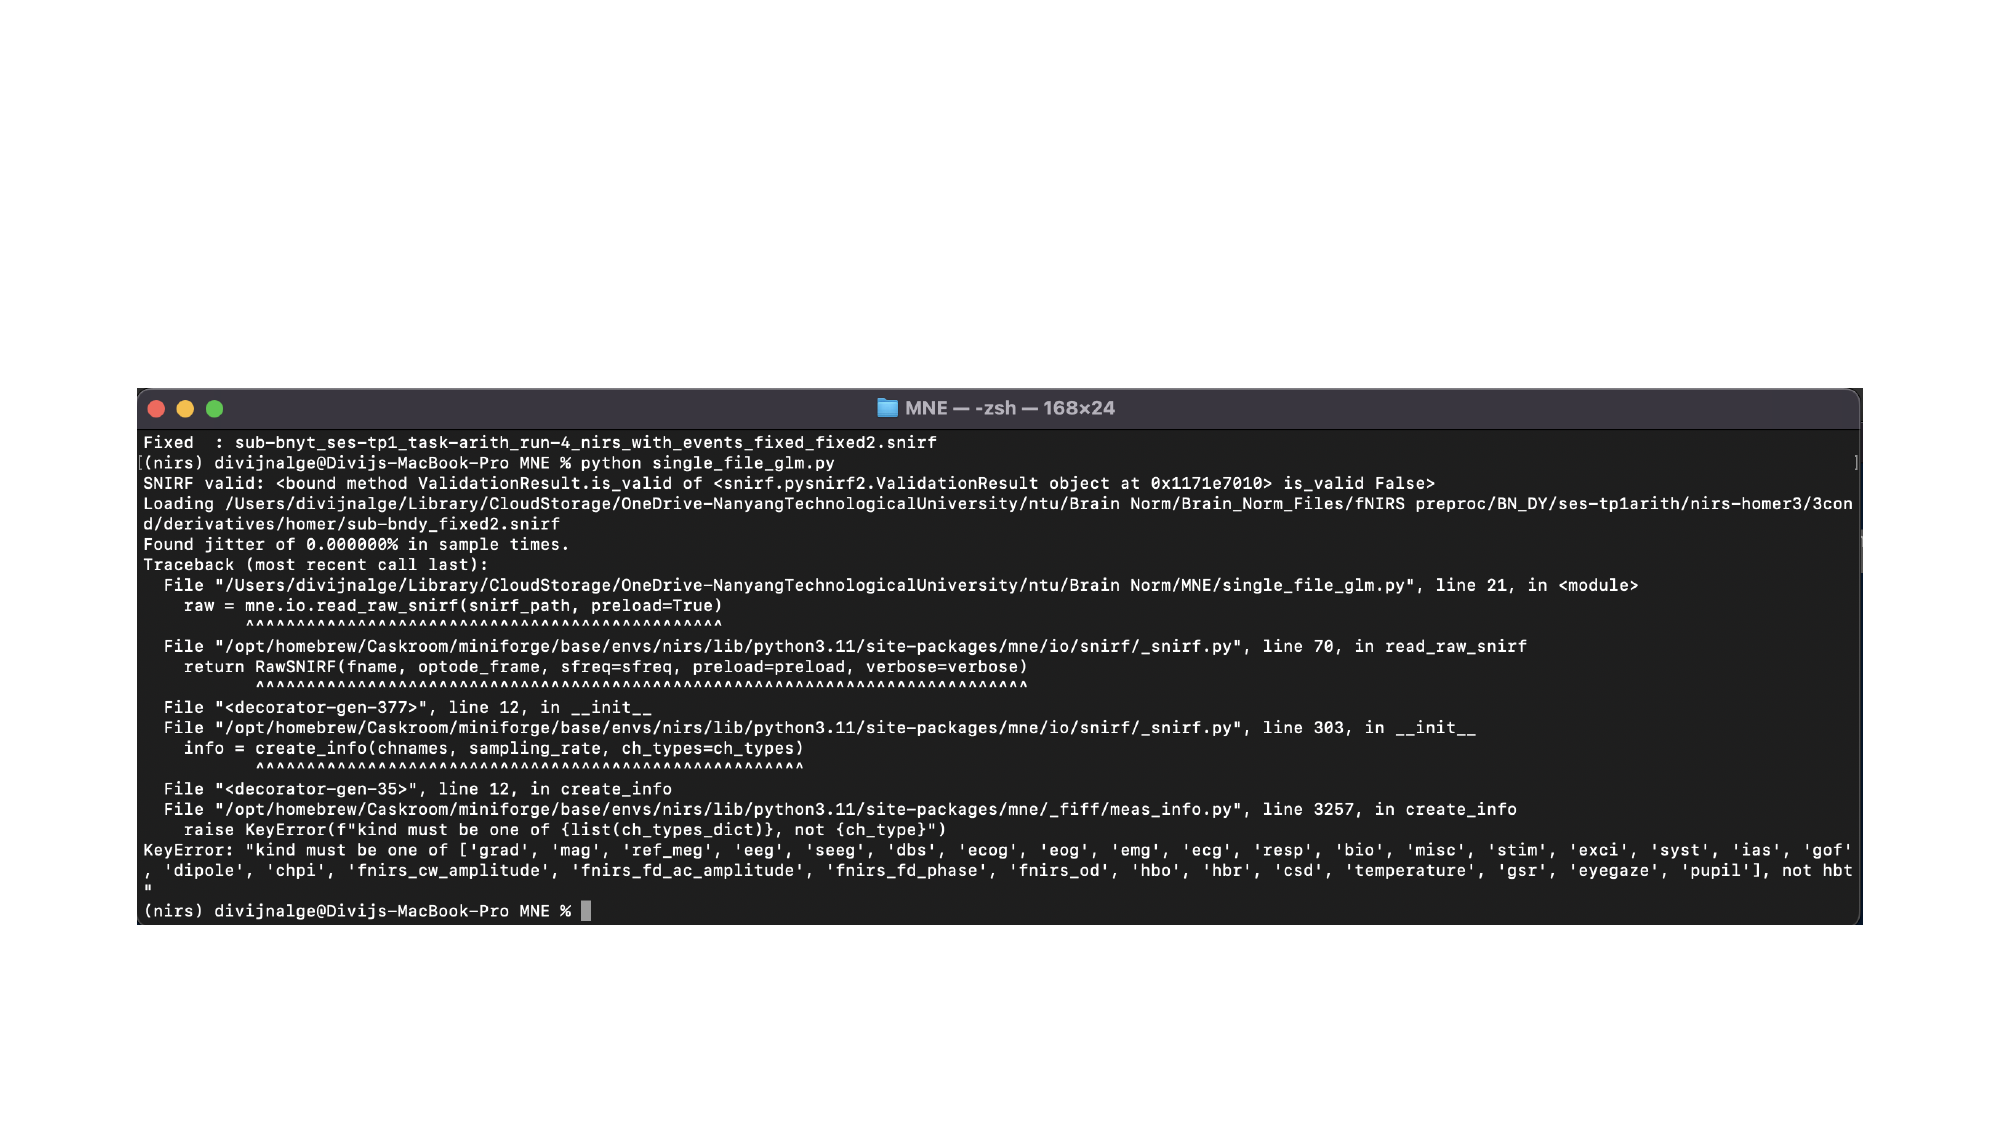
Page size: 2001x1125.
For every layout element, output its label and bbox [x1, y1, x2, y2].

list [136, 387, 1863, 925]
